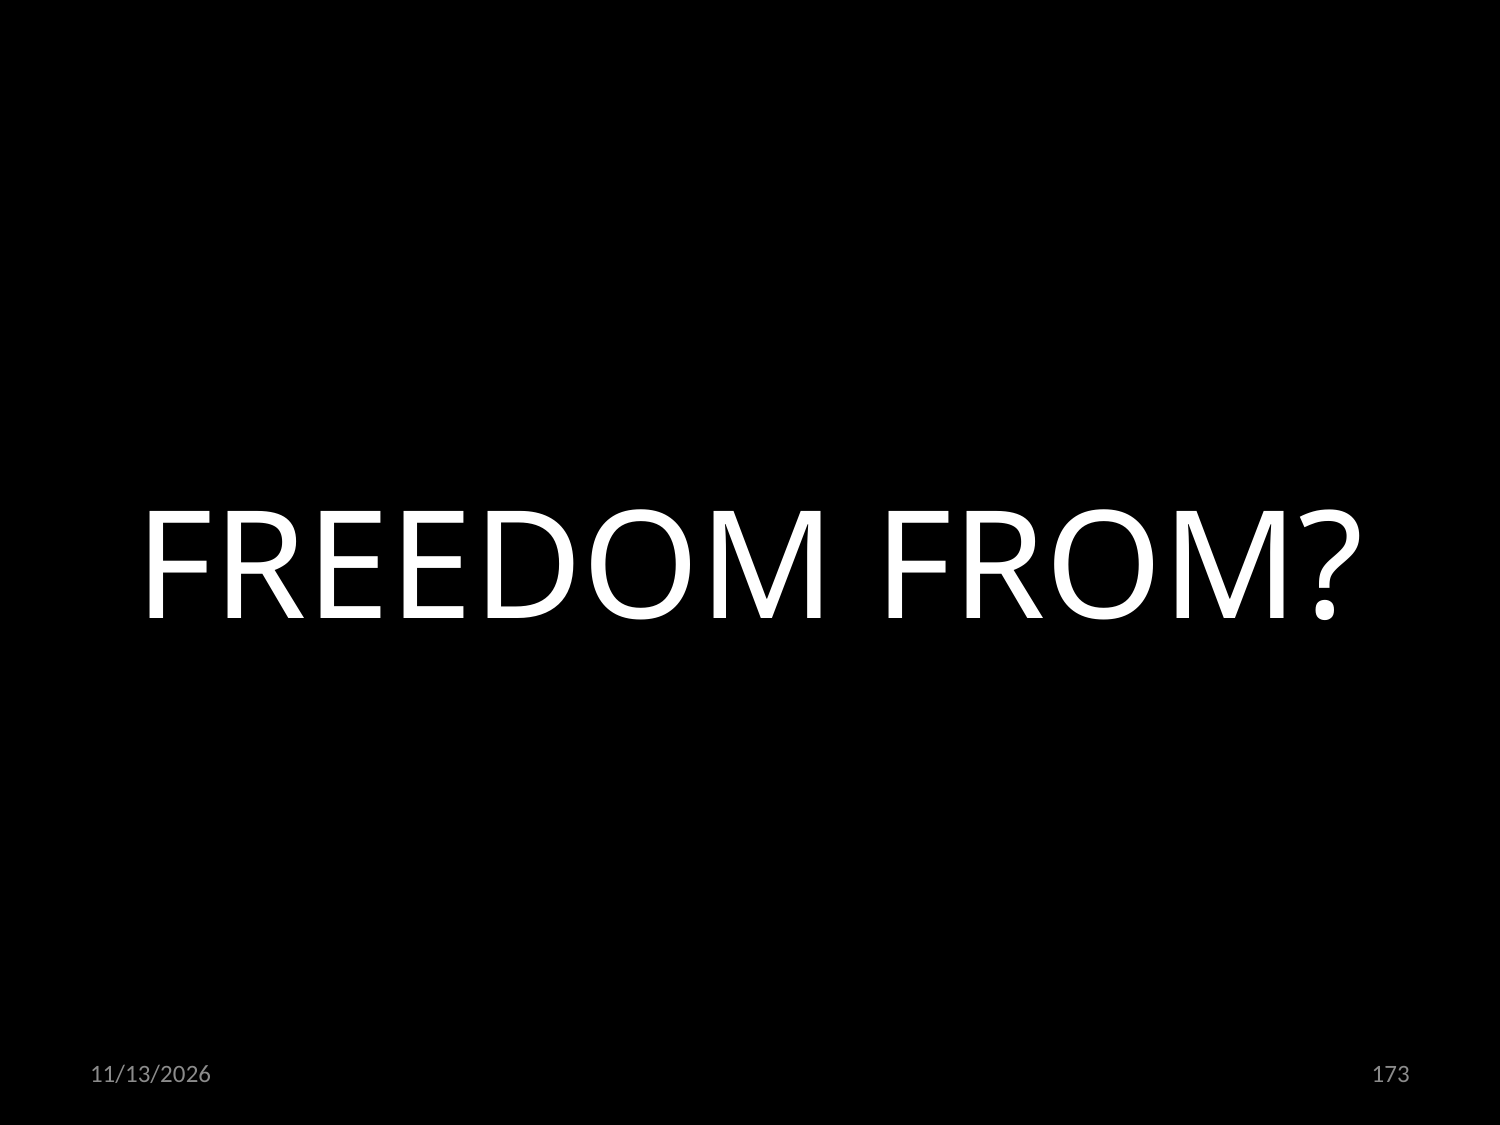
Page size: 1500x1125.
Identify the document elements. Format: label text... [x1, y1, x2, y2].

slide_number 173 [1074, 1042, 1425, 1103]
text_box FREEDOM FROM? [0, 461, 1500, 563]
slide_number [75, 1042, 425, 1103]
